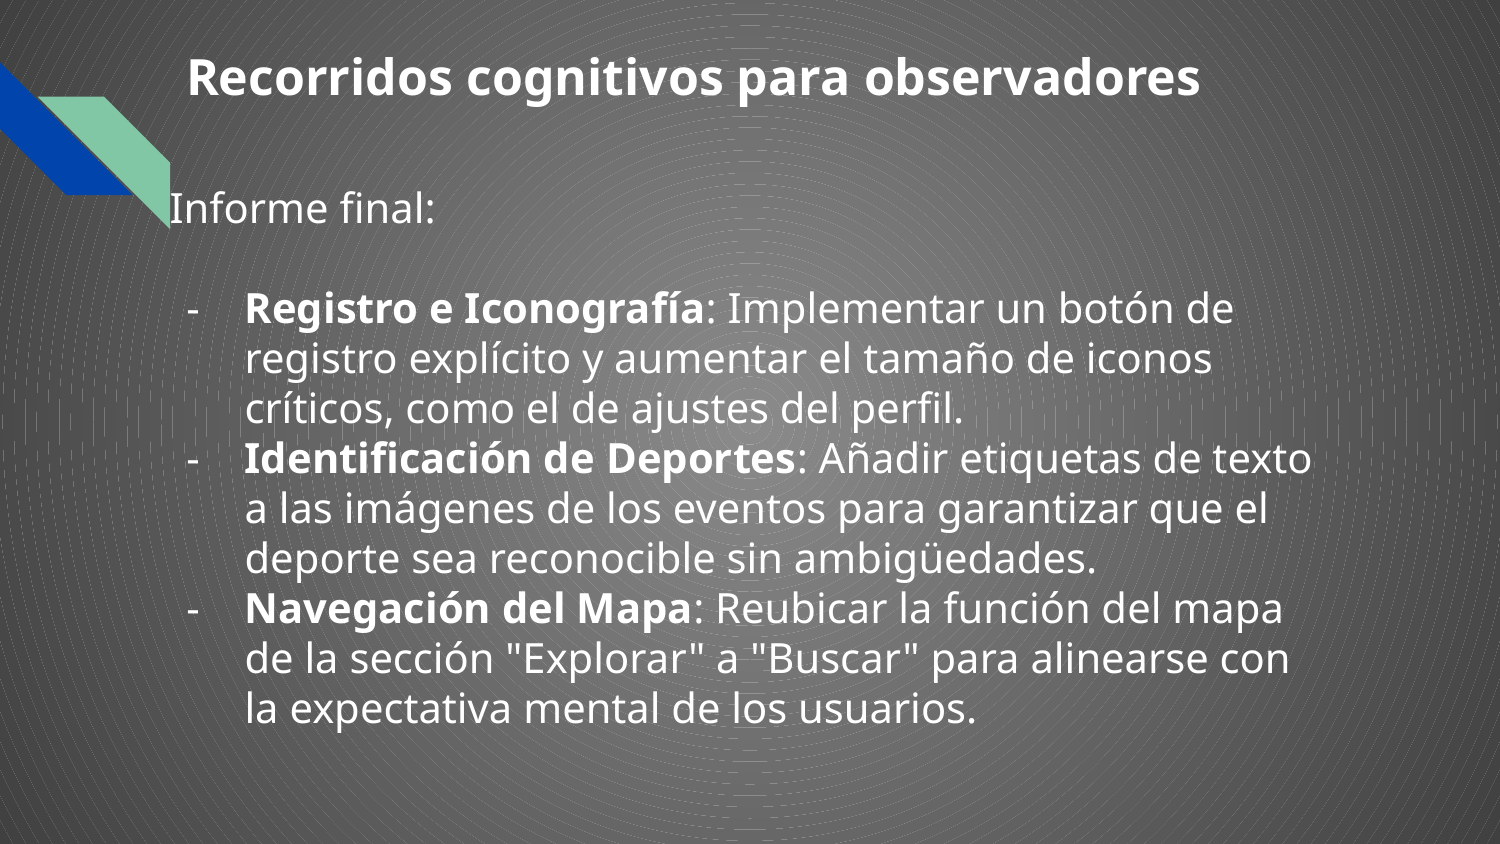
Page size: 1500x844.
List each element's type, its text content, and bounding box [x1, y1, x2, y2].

title Recorridos cognitivos para observadores [171, 30, 1326, 131]
text_box Informe final: Registro e Iconografía: Implementar un botón de registro explícito y aumentar el tamaño de iconos críticos, como el de ajustes del perfil. Identificación de Deportes: Añadir etiquetas de texto a las imágenes de los eventos para garantizar que el deporte sea reconocible sin ambigüedades. Navegación del Mapa: Reubicar la función del mapa de la sección "Explorar" a "Buscar" para alinearse con la expectativa mental de los usuarios. [154, 166, 1343, 747]
